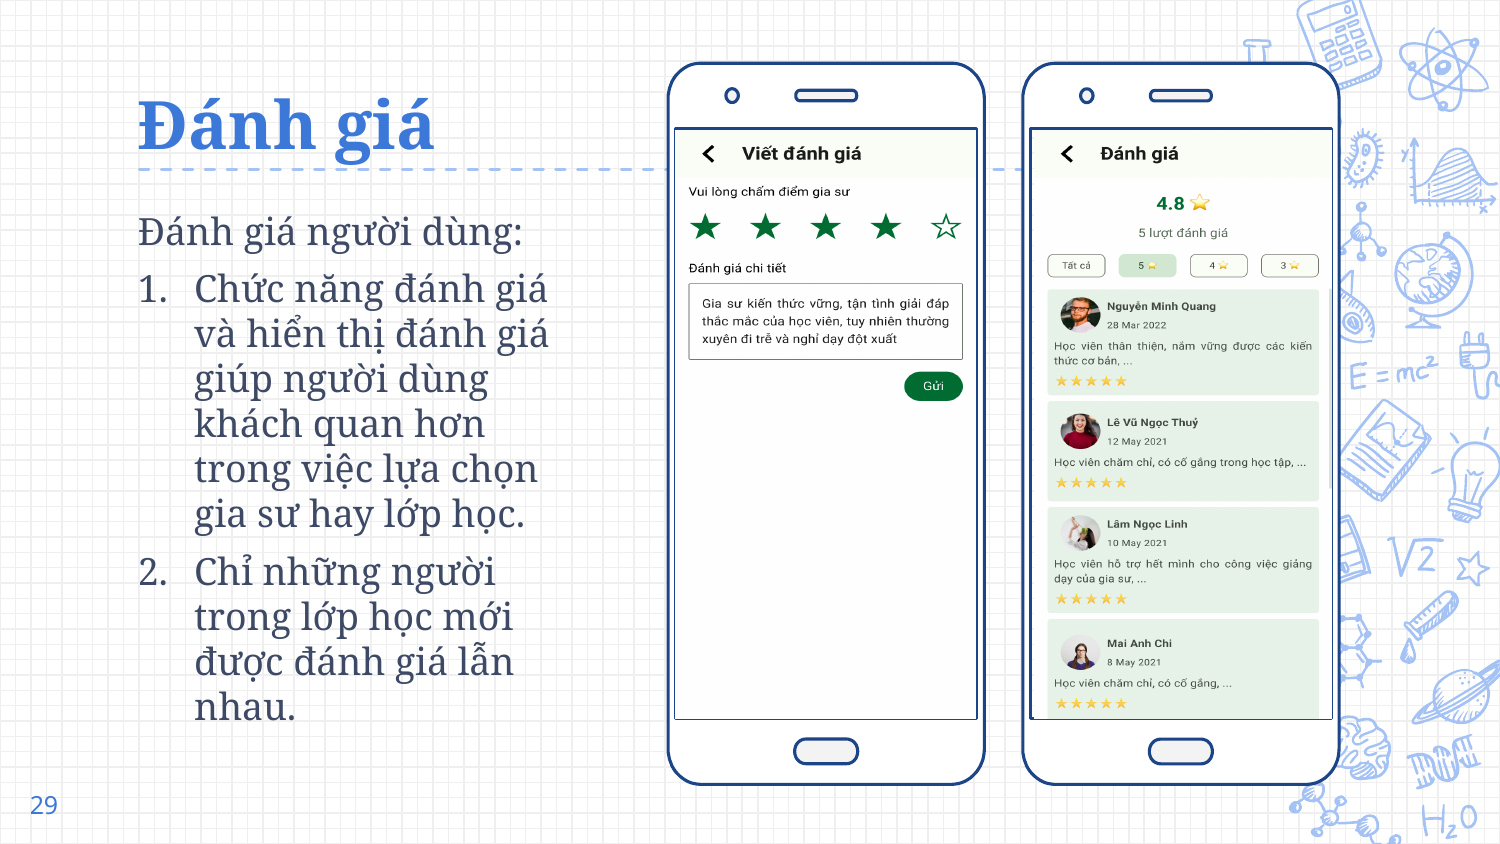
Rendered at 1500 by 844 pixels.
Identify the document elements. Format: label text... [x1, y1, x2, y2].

title Đánh giá [122, 36, 1130, 178]
slide_number 29 [14, 774, 105, 840]
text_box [667, 62, 985, 785]
list Đánh giá người dùng: Chức năng đánh giá và hiển thị đánh giá giúp người dùng khách quan hơn trong việc lựa chọn gia sư hay lớp học. Chỉ những người trong lớp học mới được đánh giá lẫn nhau. [122, 192, 589, 785]
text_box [1022, 62, 1340, 785]
